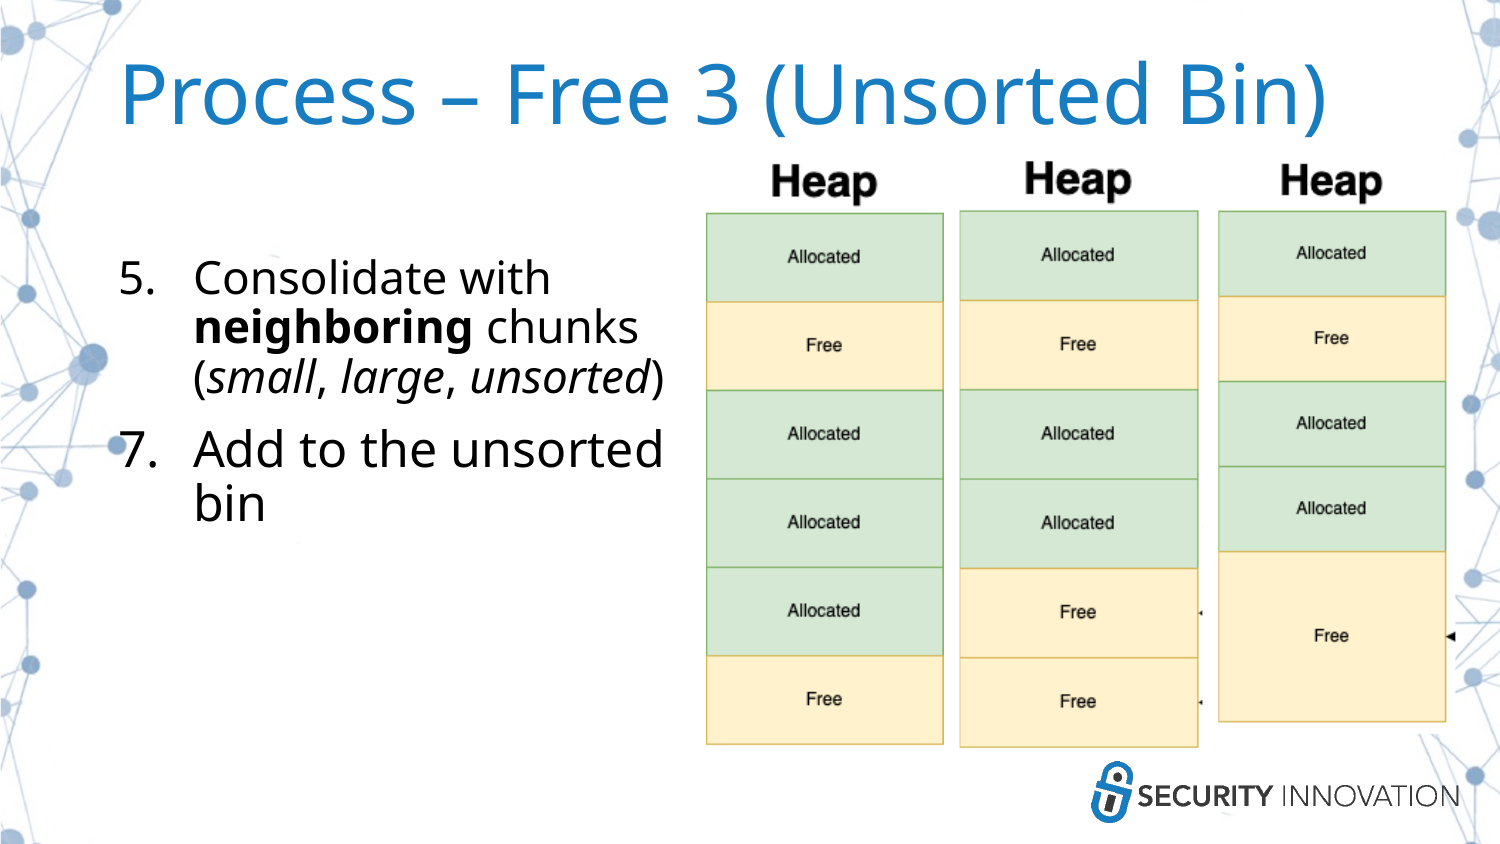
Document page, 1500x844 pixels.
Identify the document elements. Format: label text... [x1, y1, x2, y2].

picture [1, 1, 333, 844]
text_box [1203, 247, 1386, 760]
title Process – Free 3 (Unsorted Bin) [103, 16, 1397, 180]
picture [706, 157, 944, 757]
picture [959, 1, 1500, 844]
text_box [776, 247, 959, 760]
list Consolidate with neighboring chunks (small, large, unsorted) Add to the unsorted bin [103, 247, 713, 760]
